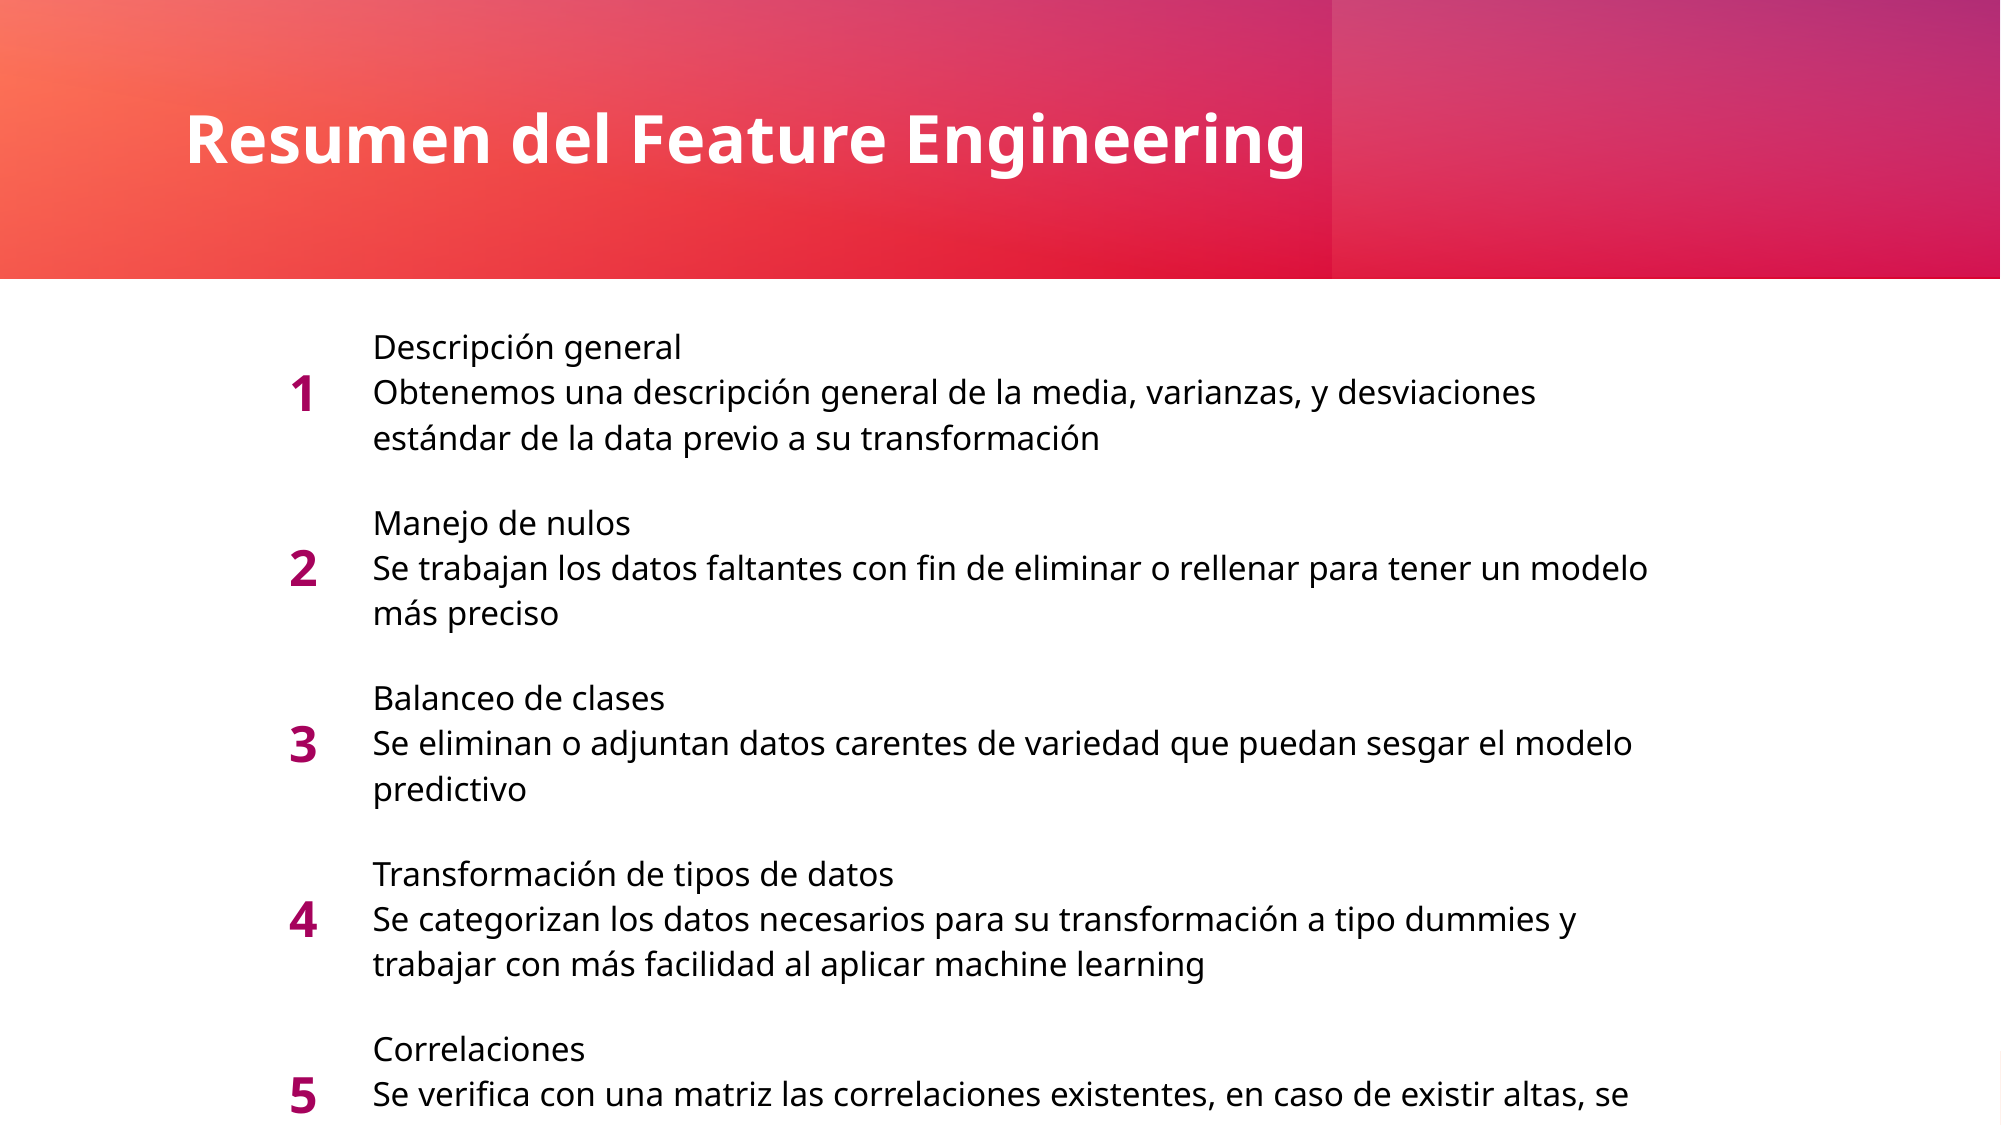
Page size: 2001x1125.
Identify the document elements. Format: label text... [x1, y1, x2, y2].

table_cell 3 [254, 655, 353, 831]
table_cell 5 [254, 1006, 353, 1125]
title Resumen del Feature Engineering [169, 56, 1790, 227]
table_cell 2 [254, 480, 353, 655]
table_header 1 [254, 304, 353, 480]
table_cell Manejo de nulos Se trabajan los datos faltantes con fin de eliminar o rellenar para tener un modelo más preciso [353, 480, 1705, 655]
table_cell Transformación de tipos de datos Se categorizan los datos necesarios para su transformación a tipo dummies y trabajar con más facilidad al aplicar machine learning [353, 831, 1705, 1006]
table_cell Balanceo de clases Se eliminan o adjuntan datos carentes de variedad que puedan sesgar el modelo predictivo [353, 655, 1705, 831]
table_cell 4 [254, 831, 353, 1006]
table_cell Correlaciones Se verifica con una matriz las correlaciones existentes, en caso de existir altas, se eliminan ya que perjudican el modelo predictivo. [353, 1006, 1705, 1125]
table_header Descripción general Obtenemos una descripción general de la media, varianzas, y desviaciones estándar de la data previo a su transformación [353, 304, 1705, 480]
